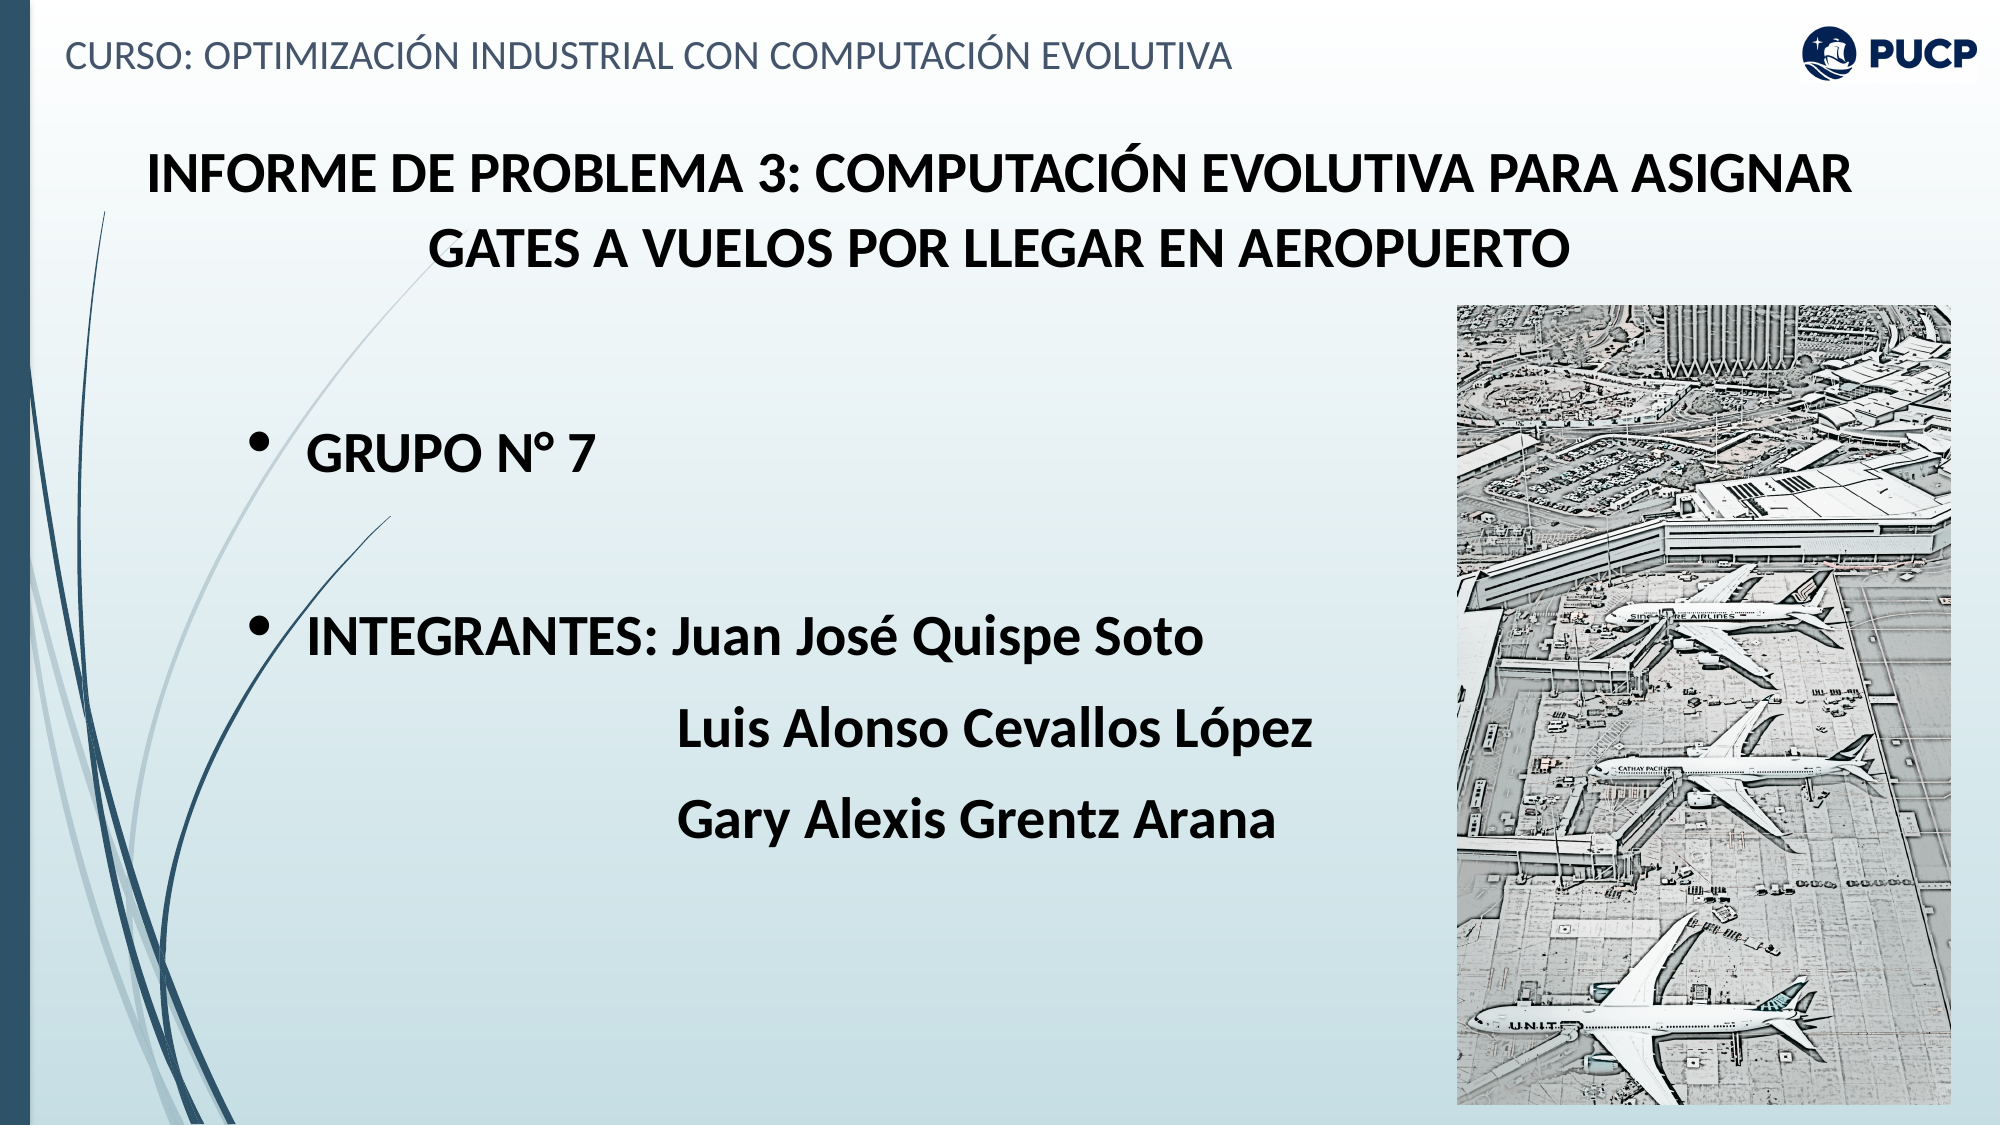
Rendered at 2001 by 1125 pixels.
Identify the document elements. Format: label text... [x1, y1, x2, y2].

picture [1800, 24, 1977, 83]
text_box CURSO: Optimización industrial con Computación Evolutiva [50, 20, 1322, 86]
text_box INFORME DE PROBLEMA 3: COMPUTACIÓN EVOLUTIVA PARA ASIGNAR GATES A VUELOS POR LLEGAR EN AEROPUERTO [111, 121, 1889, 287]
text_box INTEGRANTES: Juan José Quispe Soto Luis Alonso Cevallos López Gary Alexis Grentz Arana [234, 584, 1400, 858]
picture [1457, 305, 1952, 1105]
text_box GRUPO N° 7 [234, 401, 629, 492]
